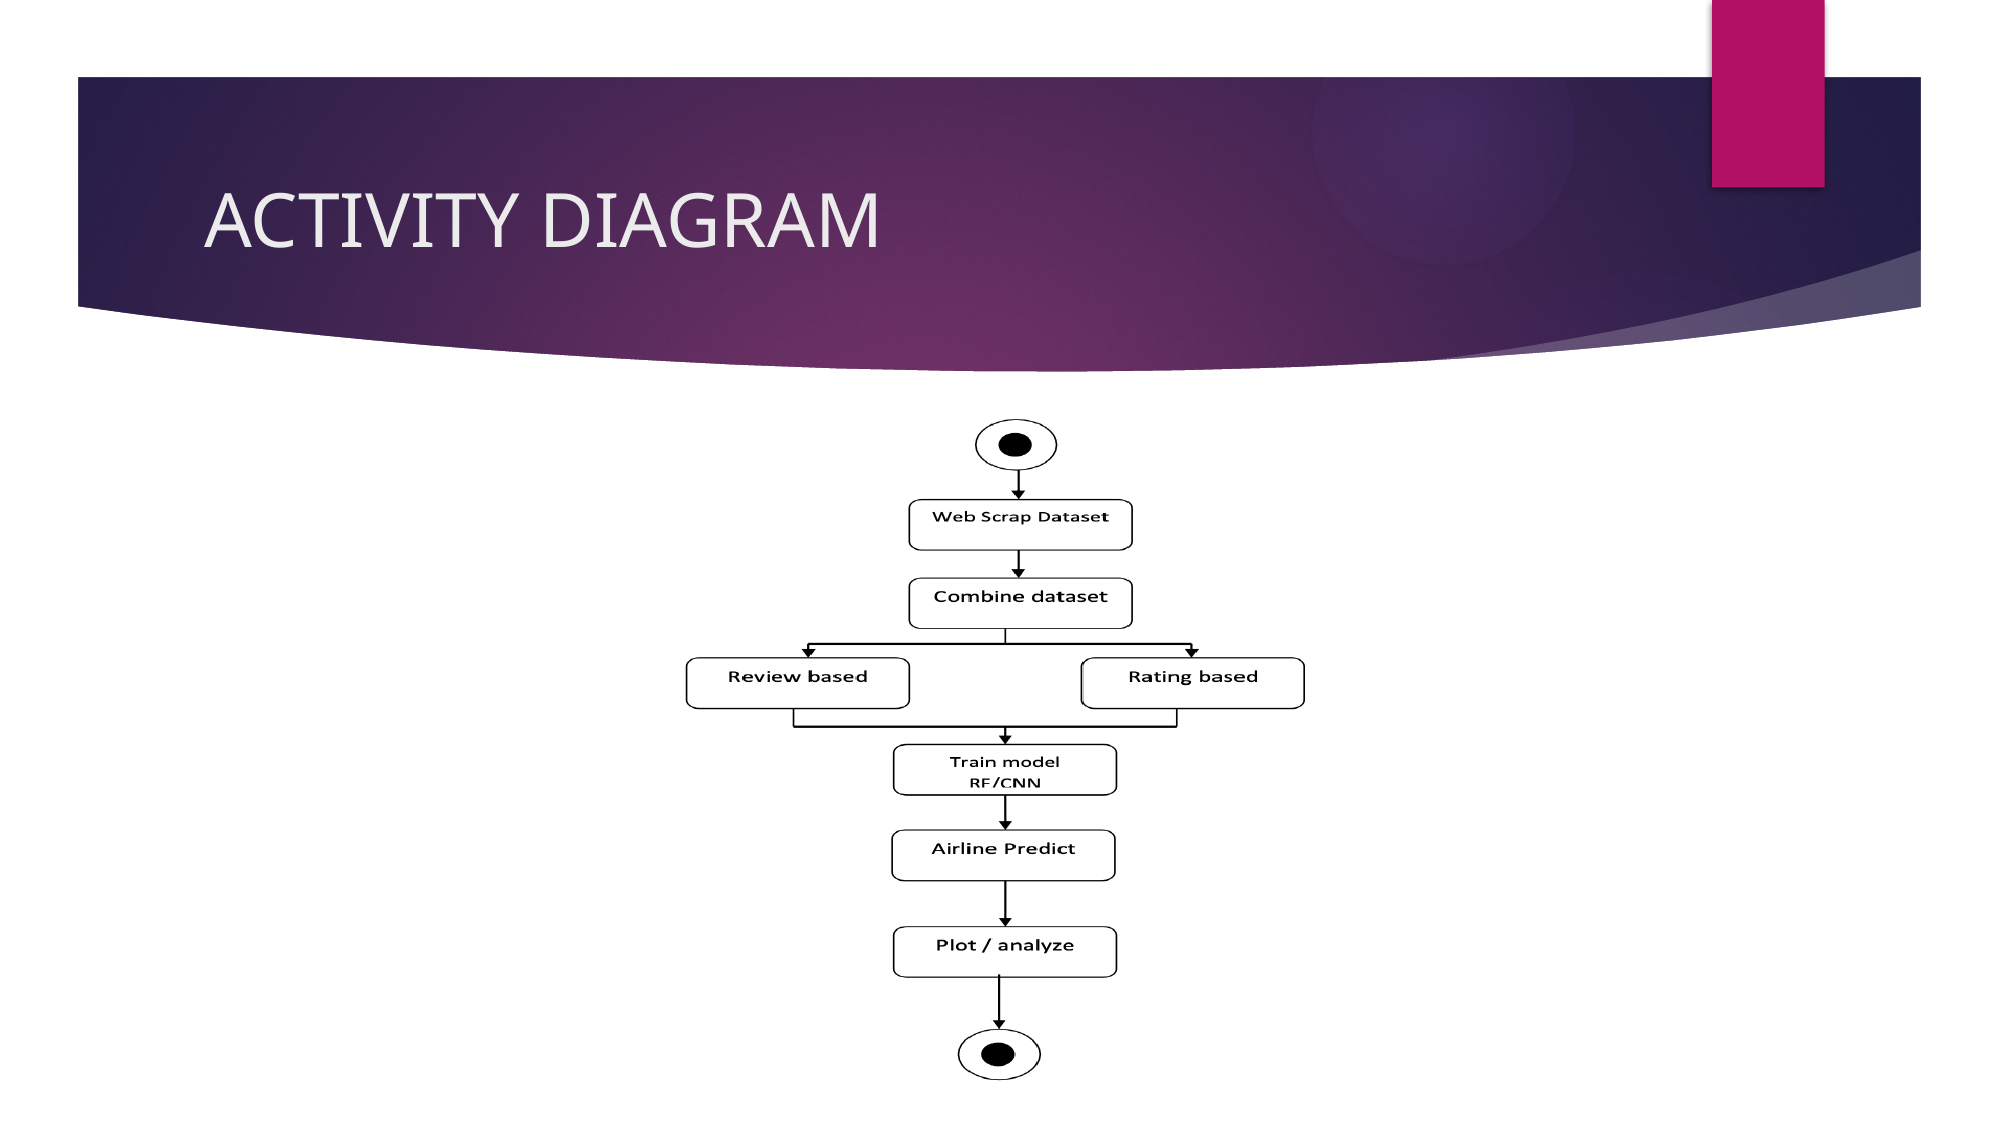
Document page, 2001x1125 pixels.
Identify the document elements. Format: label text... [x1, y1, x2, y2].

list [562, 412, 1378, 1090]
title ACTIVITY DIAGRAM [189, 159, 1627, 276]
